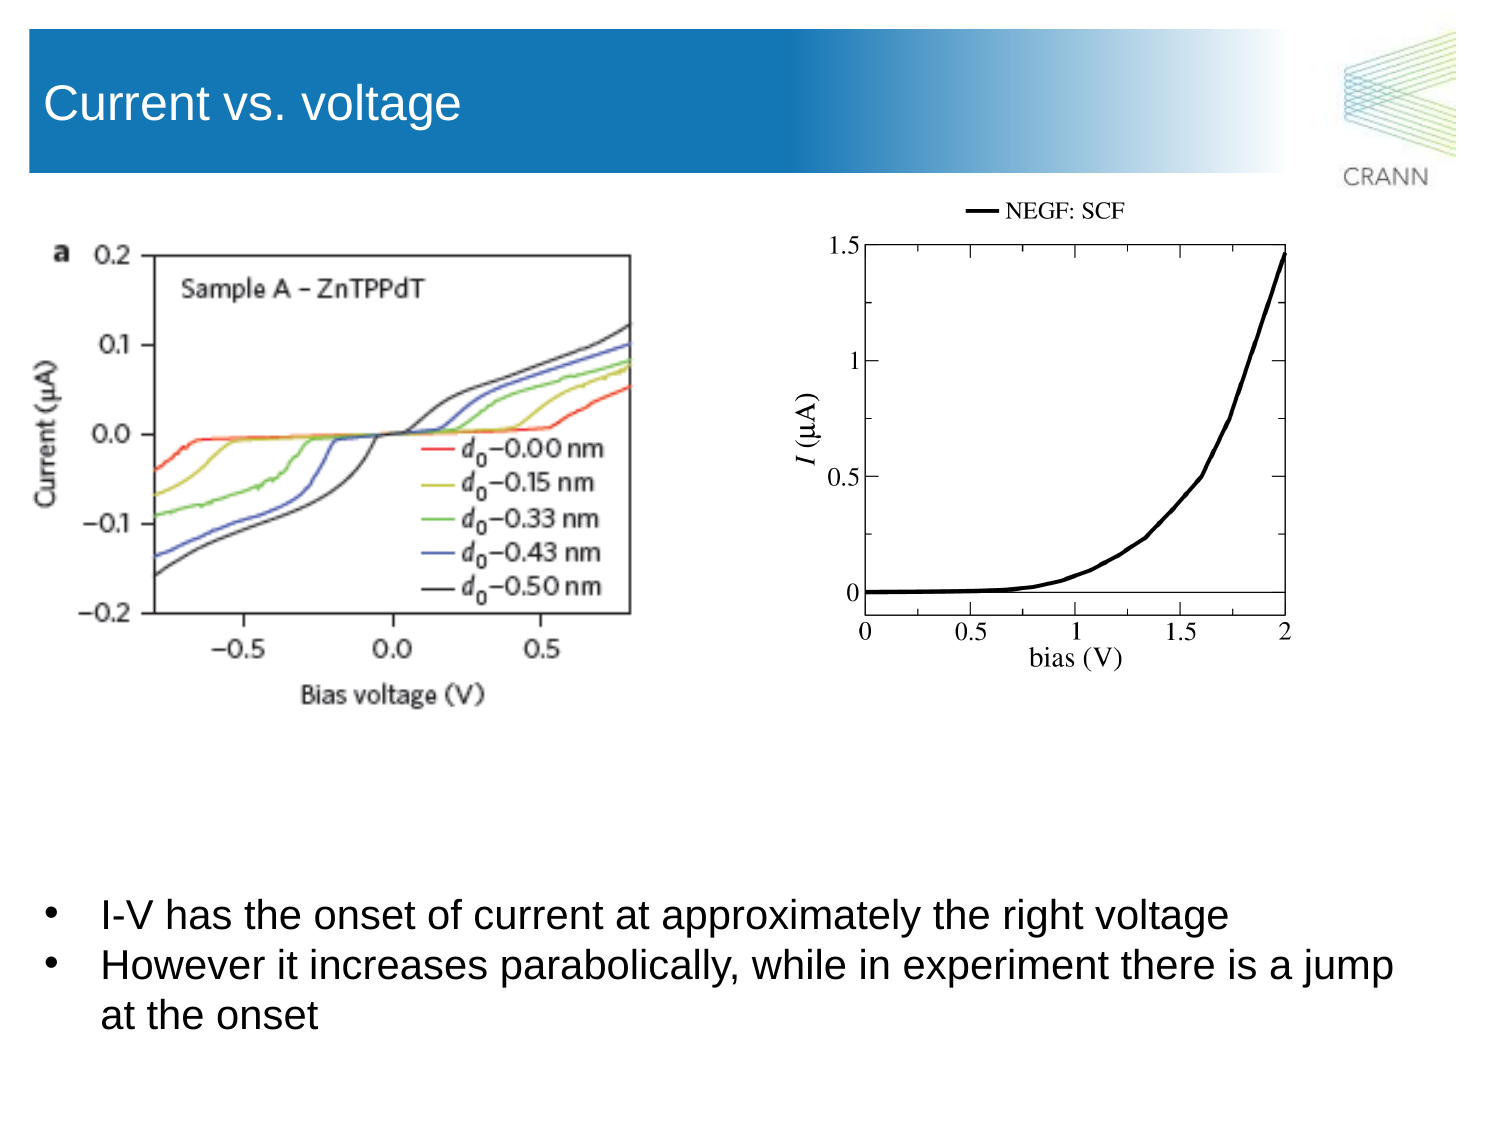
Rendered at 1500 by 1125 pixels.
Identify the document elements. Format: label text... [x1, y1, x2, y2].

picture [1299, 12, 1456, 209]
picture [1, 231, 656, 729]
text_box [29, 29, 1289, 173]
picture [791, 192, 1294, 673]
text_box I-V has the onset of current at approximately the right voltage However it increases parabolically, while in experiment there is a jump at the onset [29, 880, 1447, 1045]
title Current vs. voltage [37, 49, 1161, 151]
